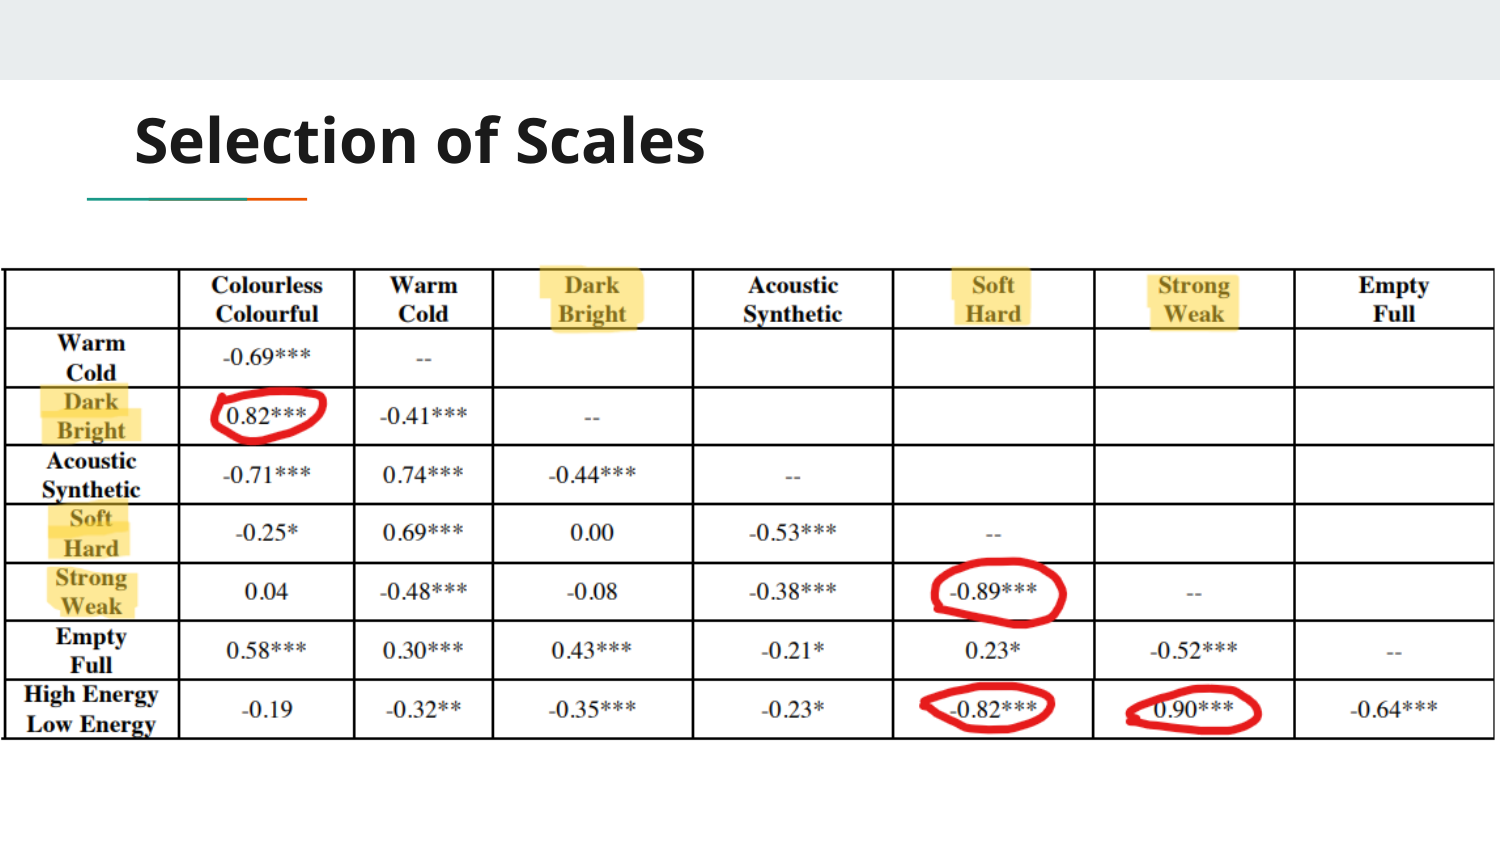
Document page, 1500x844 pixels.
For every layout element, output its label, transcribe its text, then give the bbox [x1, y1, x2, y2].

title Selection of Scales [119, 85, 1381, 174]
picture [0, 263, 1500, 744]
